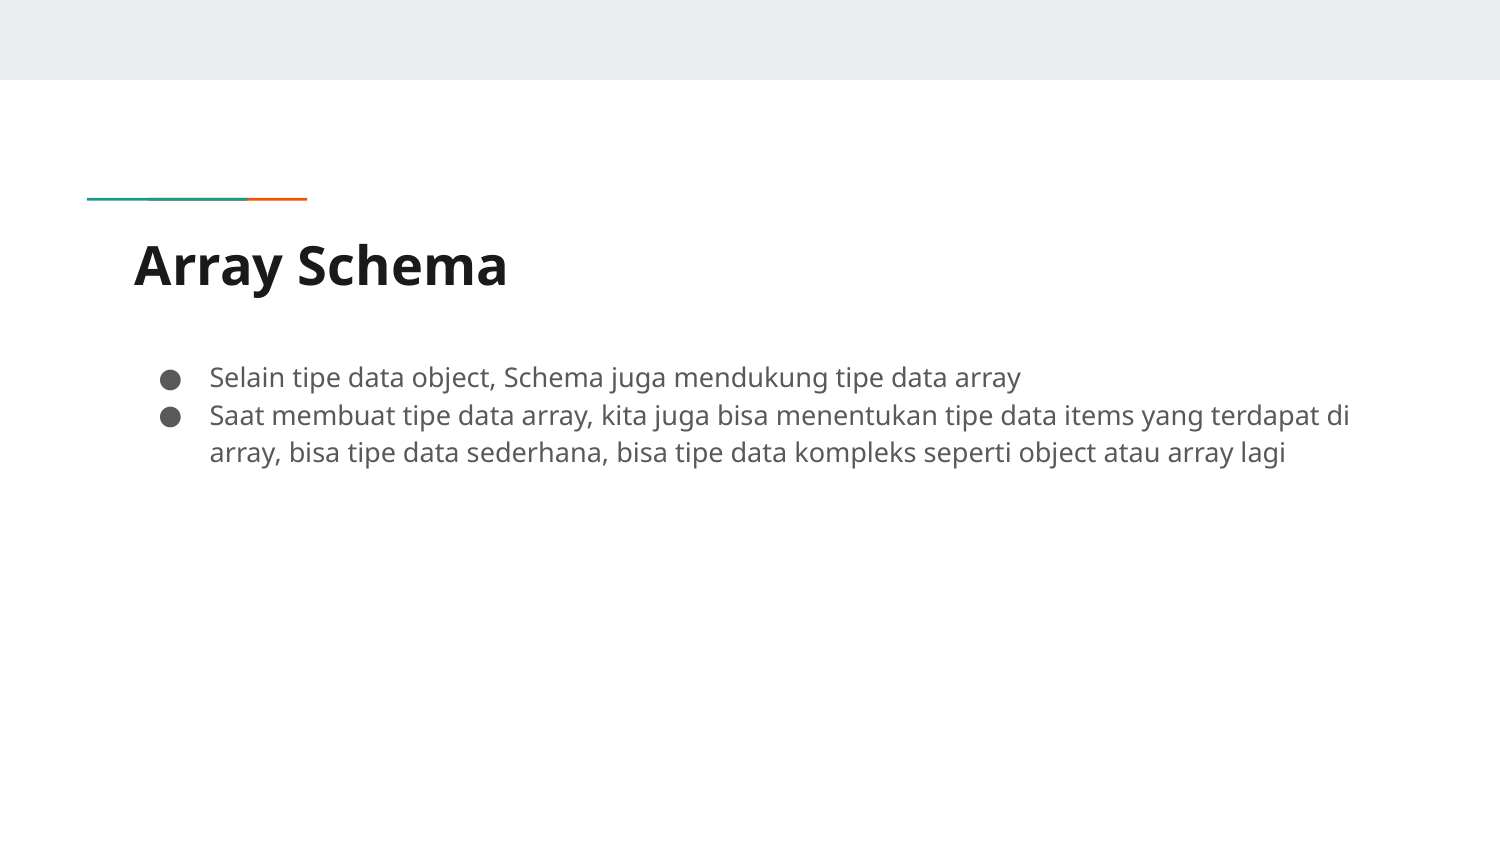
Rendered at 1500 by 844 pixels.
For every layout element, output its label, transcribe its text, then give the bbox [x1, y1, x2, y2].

list Selain tipe data object, Schema juga mendukung tipe data array Saat membuat tipe data array, kita juga bisa menentukan tipe data items yang terdapat di array, bisa tipe data sederhana, bisa tipe data kompleks seperti object atau array lagi [119, 341, 1381, 712]
title Array Schema [119, 216, 1381, 305]
